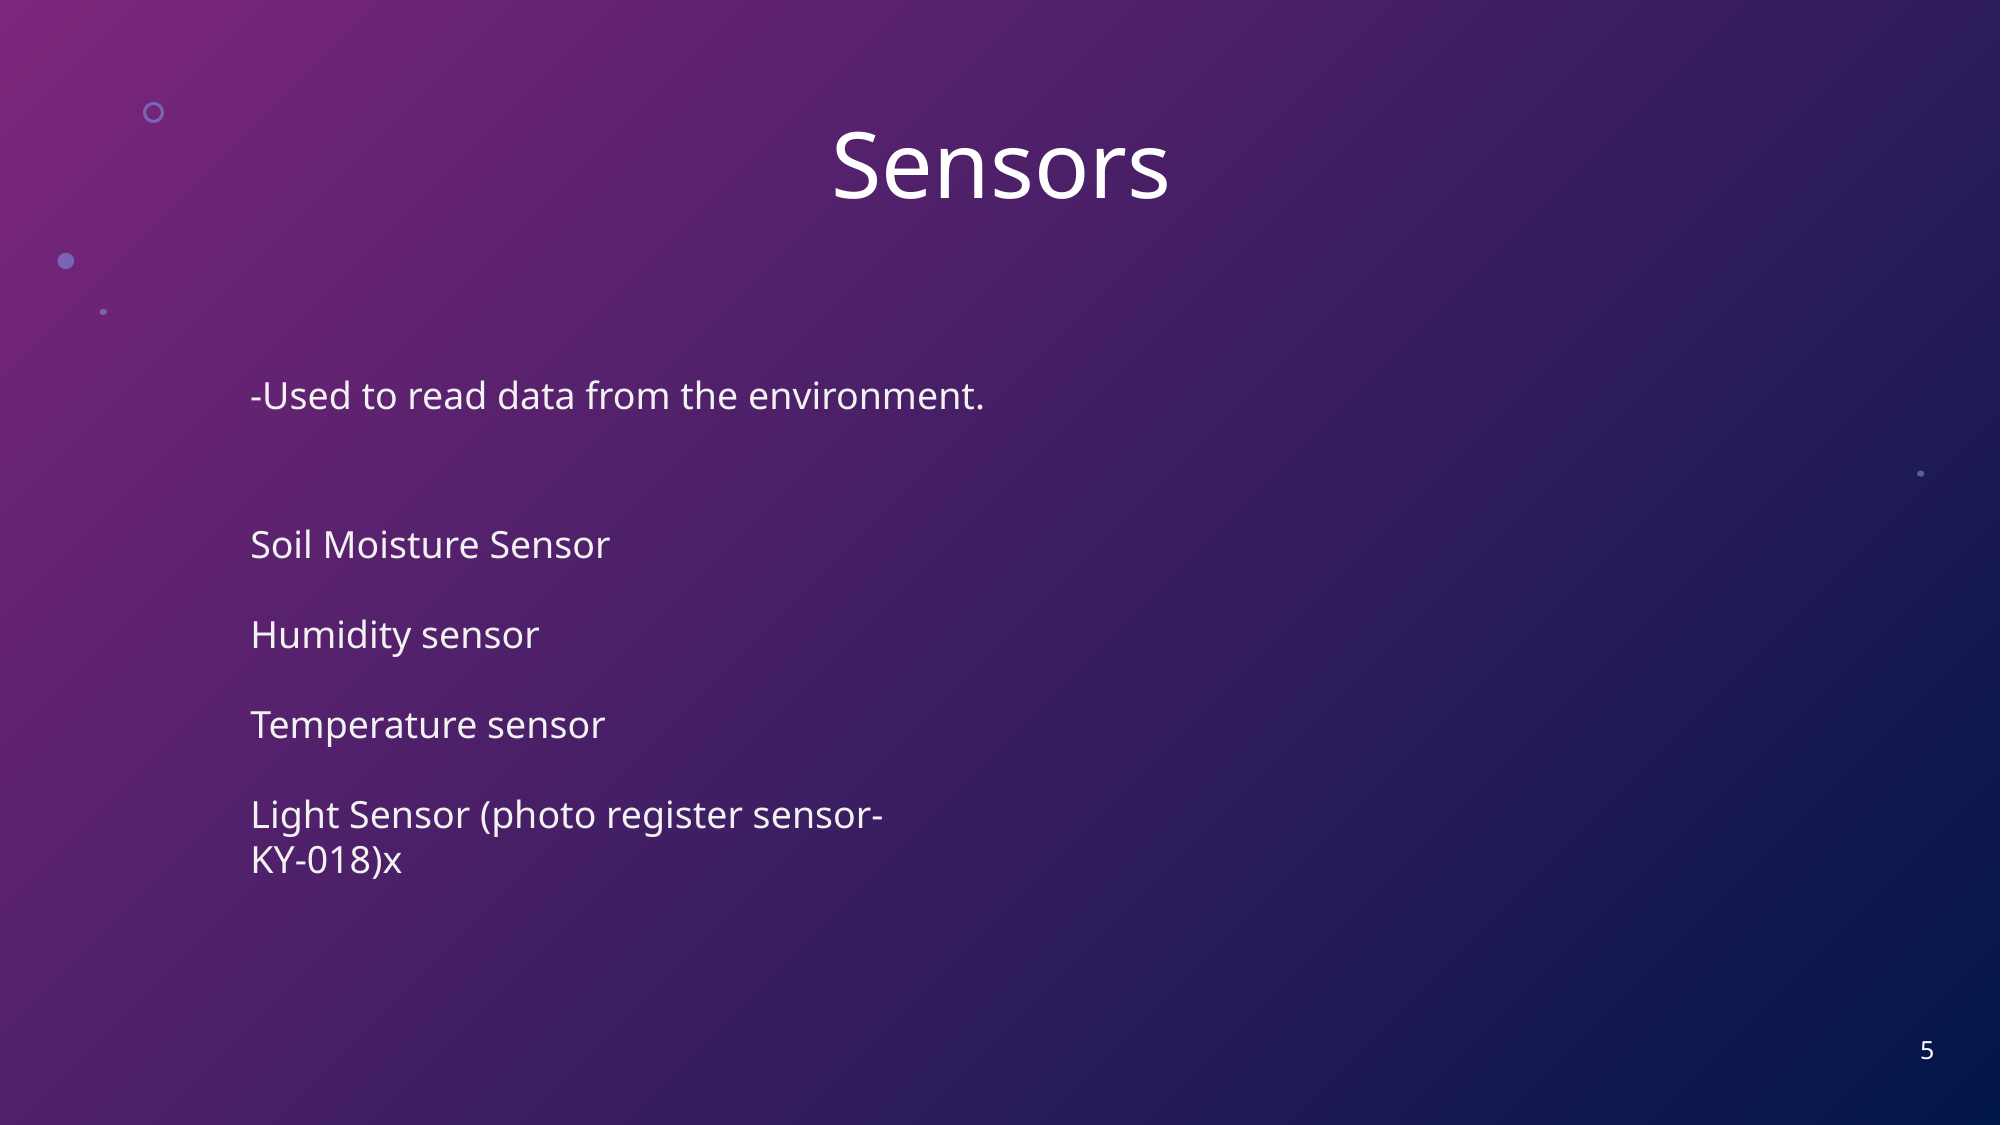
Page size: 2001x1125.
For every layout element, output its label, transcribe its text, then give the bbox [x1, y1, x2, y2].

text_box Soil Moisture Sensor Humidity sensor Temperature sensor Light Sensor (photo register sensor-KY-018)x [235, 514, 942, 889]
title Sensors [139, 59, 1865, 278]
text_box -Used to read data from the environment. [235, 364, 1566, 425]
slide_number 5 [1499, 1021, 1950, 1082]
